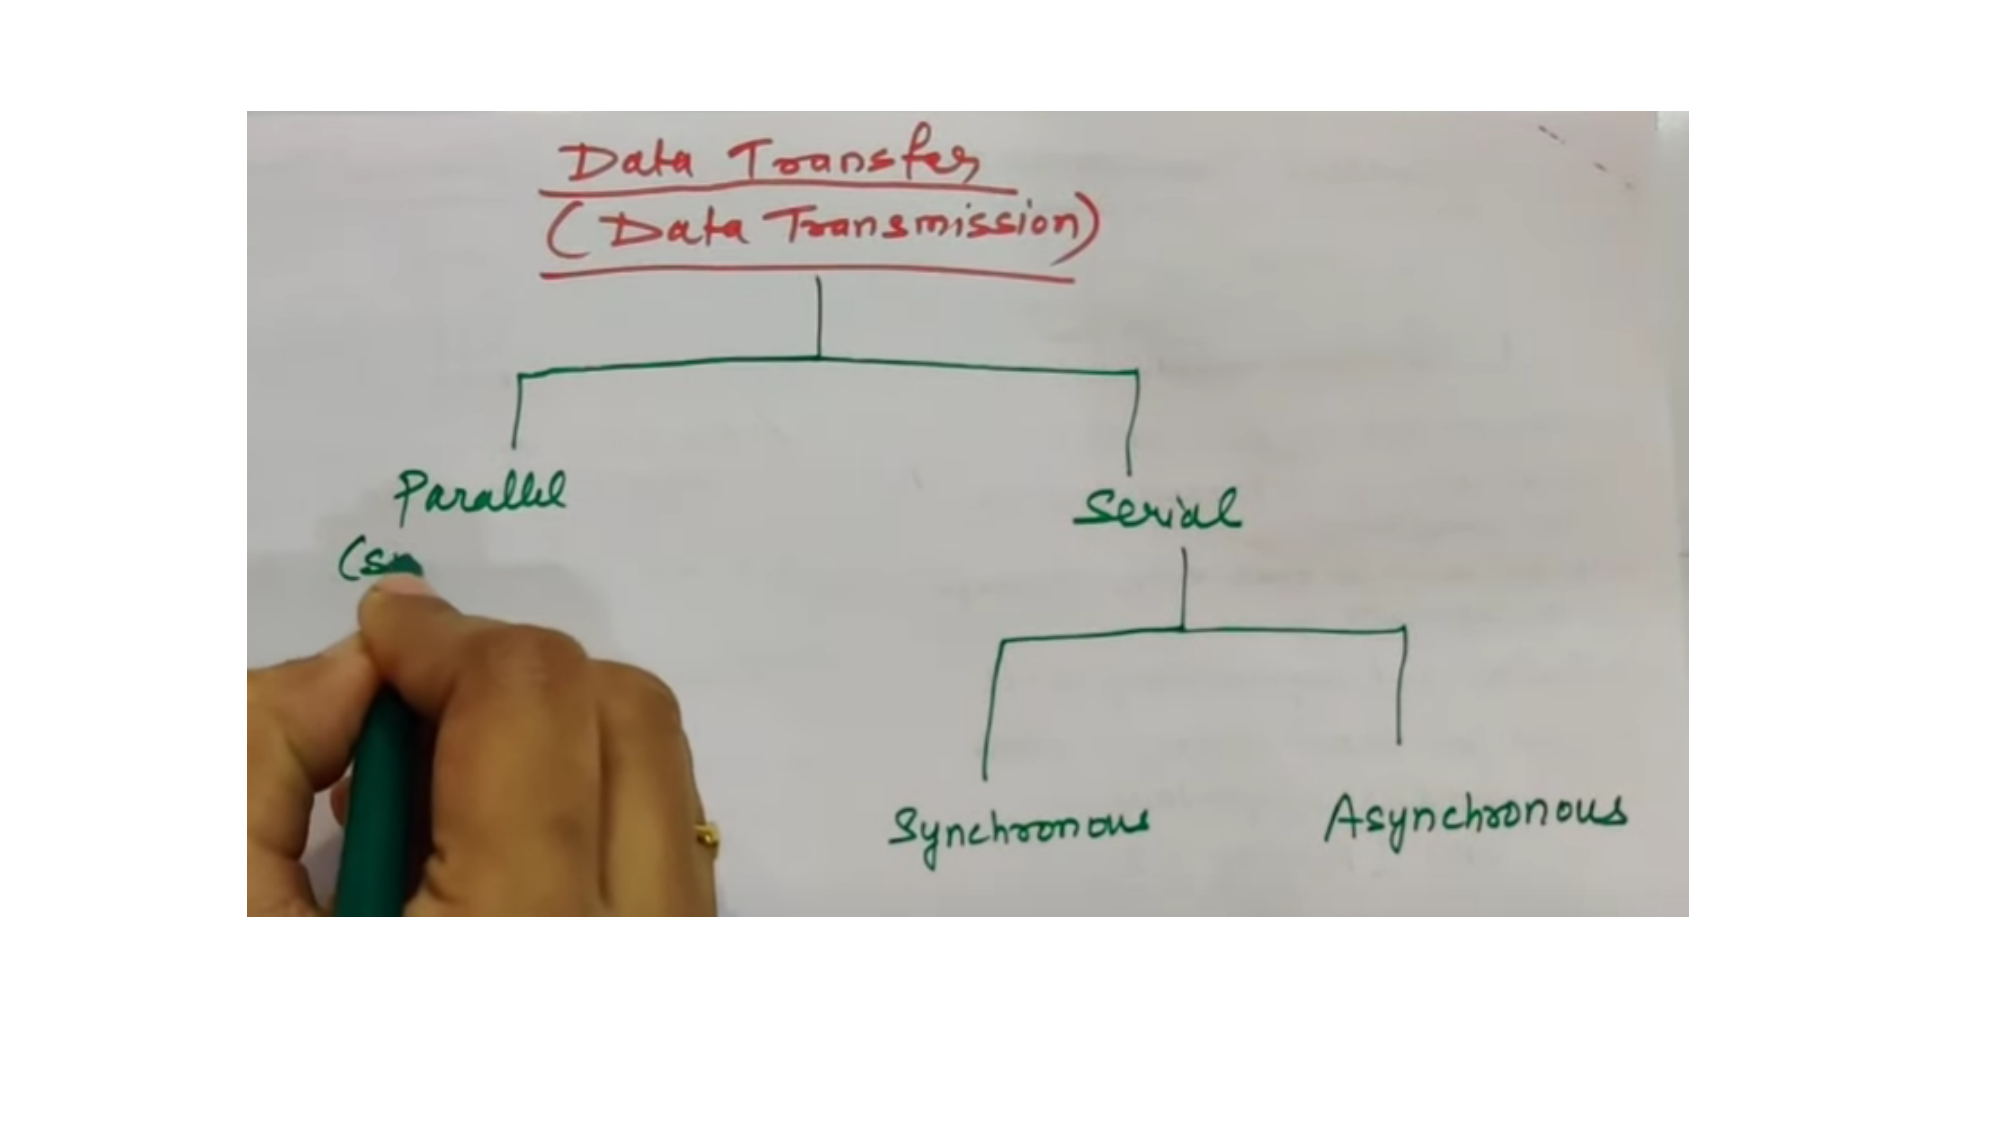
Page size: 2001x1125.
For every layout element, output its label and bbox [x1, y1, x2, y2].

picture [247, 111, 1689, 917]
